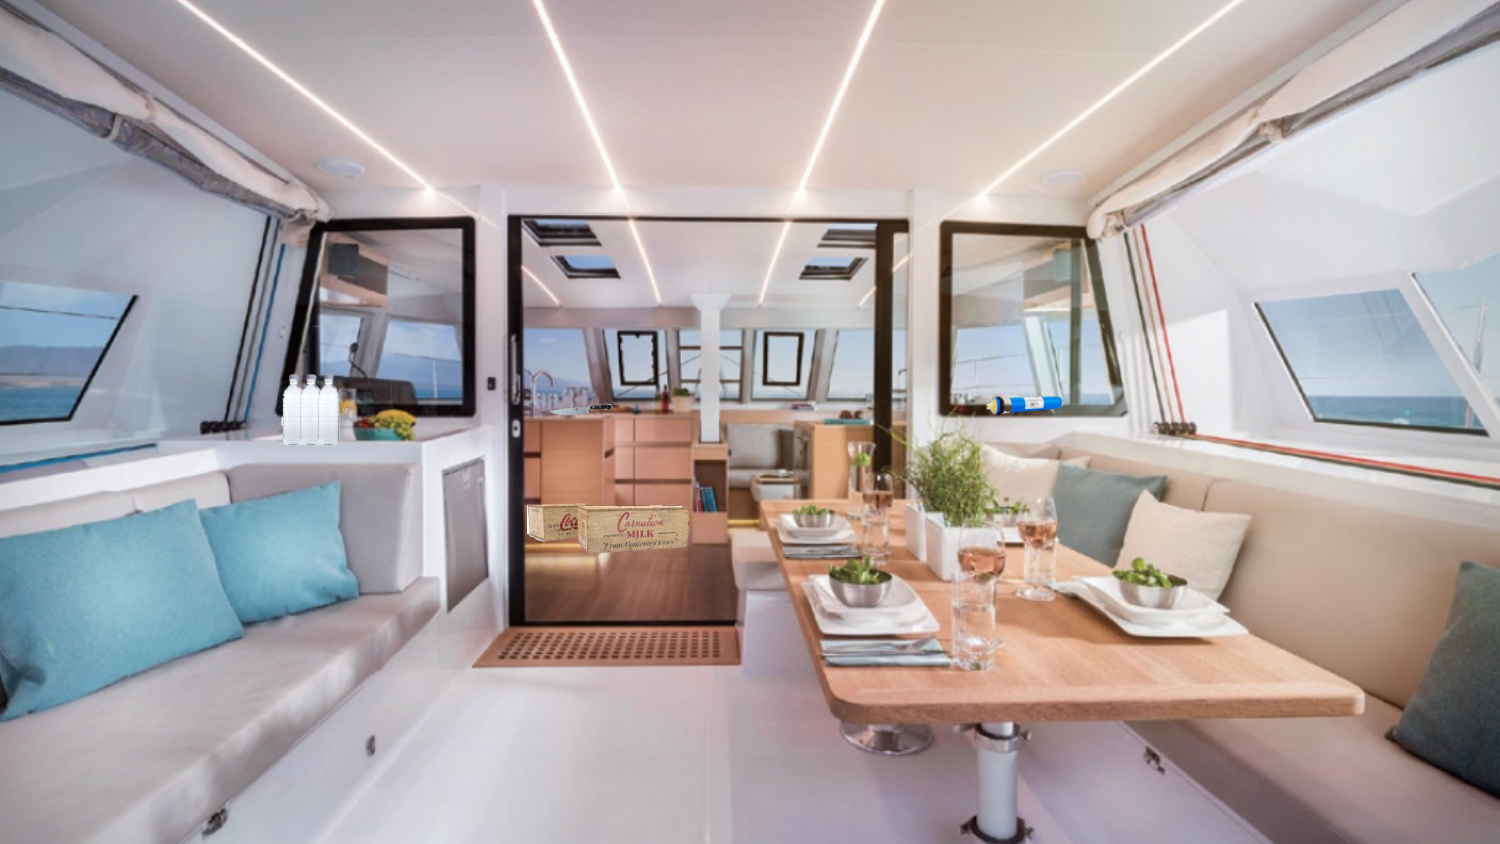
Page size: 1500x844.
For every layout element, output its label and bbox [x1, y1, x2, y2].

picture [0, 0, 1500, 844]
text_box [280, 374, 340, 446]
